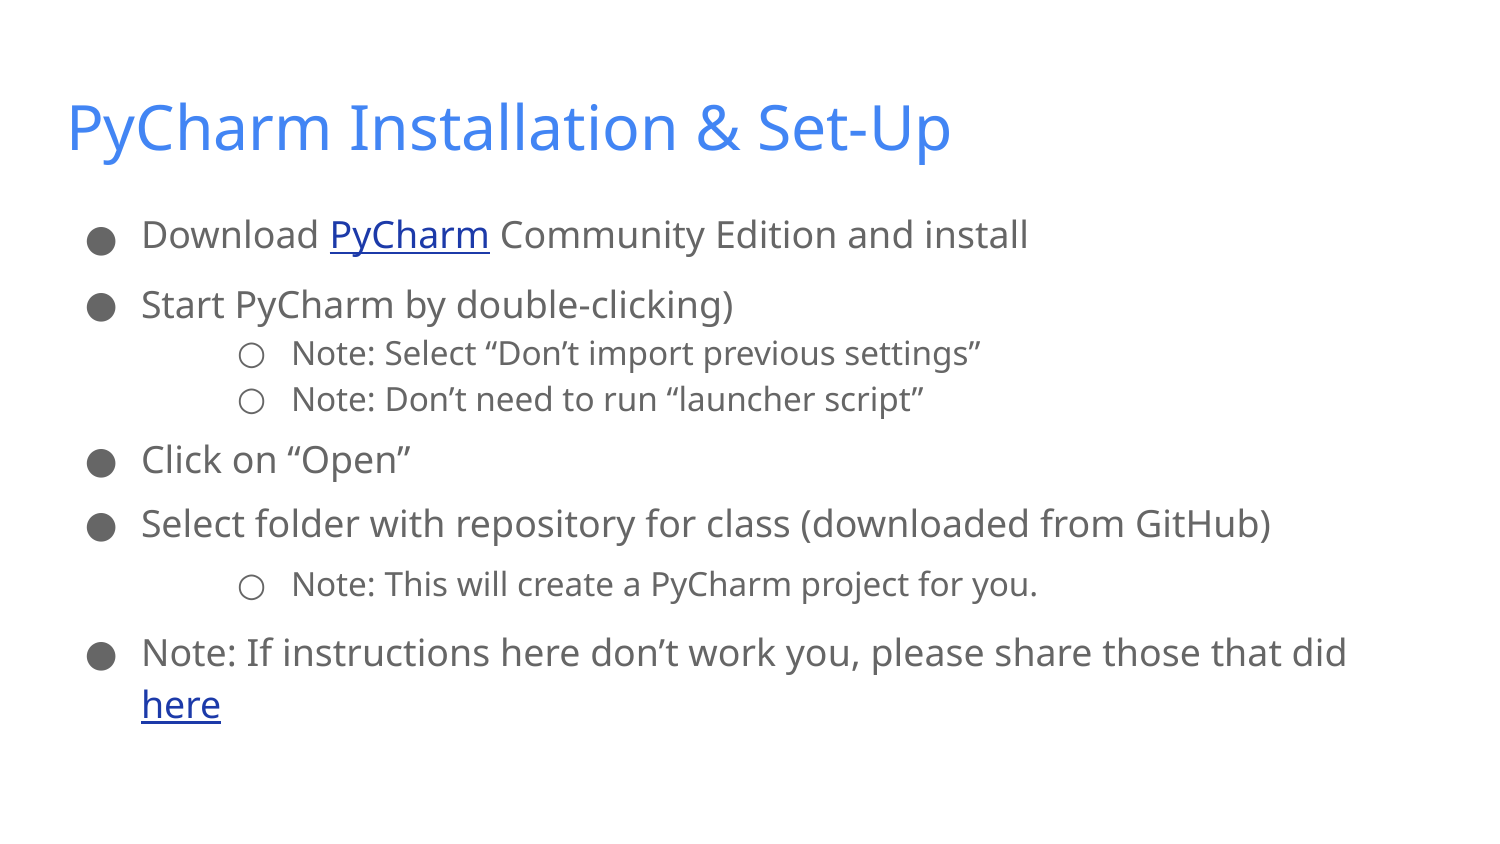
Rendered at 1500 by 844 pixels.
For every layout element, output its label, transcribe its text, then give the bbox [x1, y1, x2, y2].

list Download PyCharm Community Edition and install Start PyCharm by double-clicking) Note: Select “Don’t import previous settings” Note: Don’t need to run “launcher script” Click on “Open” Select folder with repository for class (downloaded from GitHub) Note: This will create a PyCharm project for you. Note: If instructions here don’t work you, please share those that did here [51, 189, 1449, 818]
title PyCharm Installation & Set-Up [51, 72, 1449, 167]
